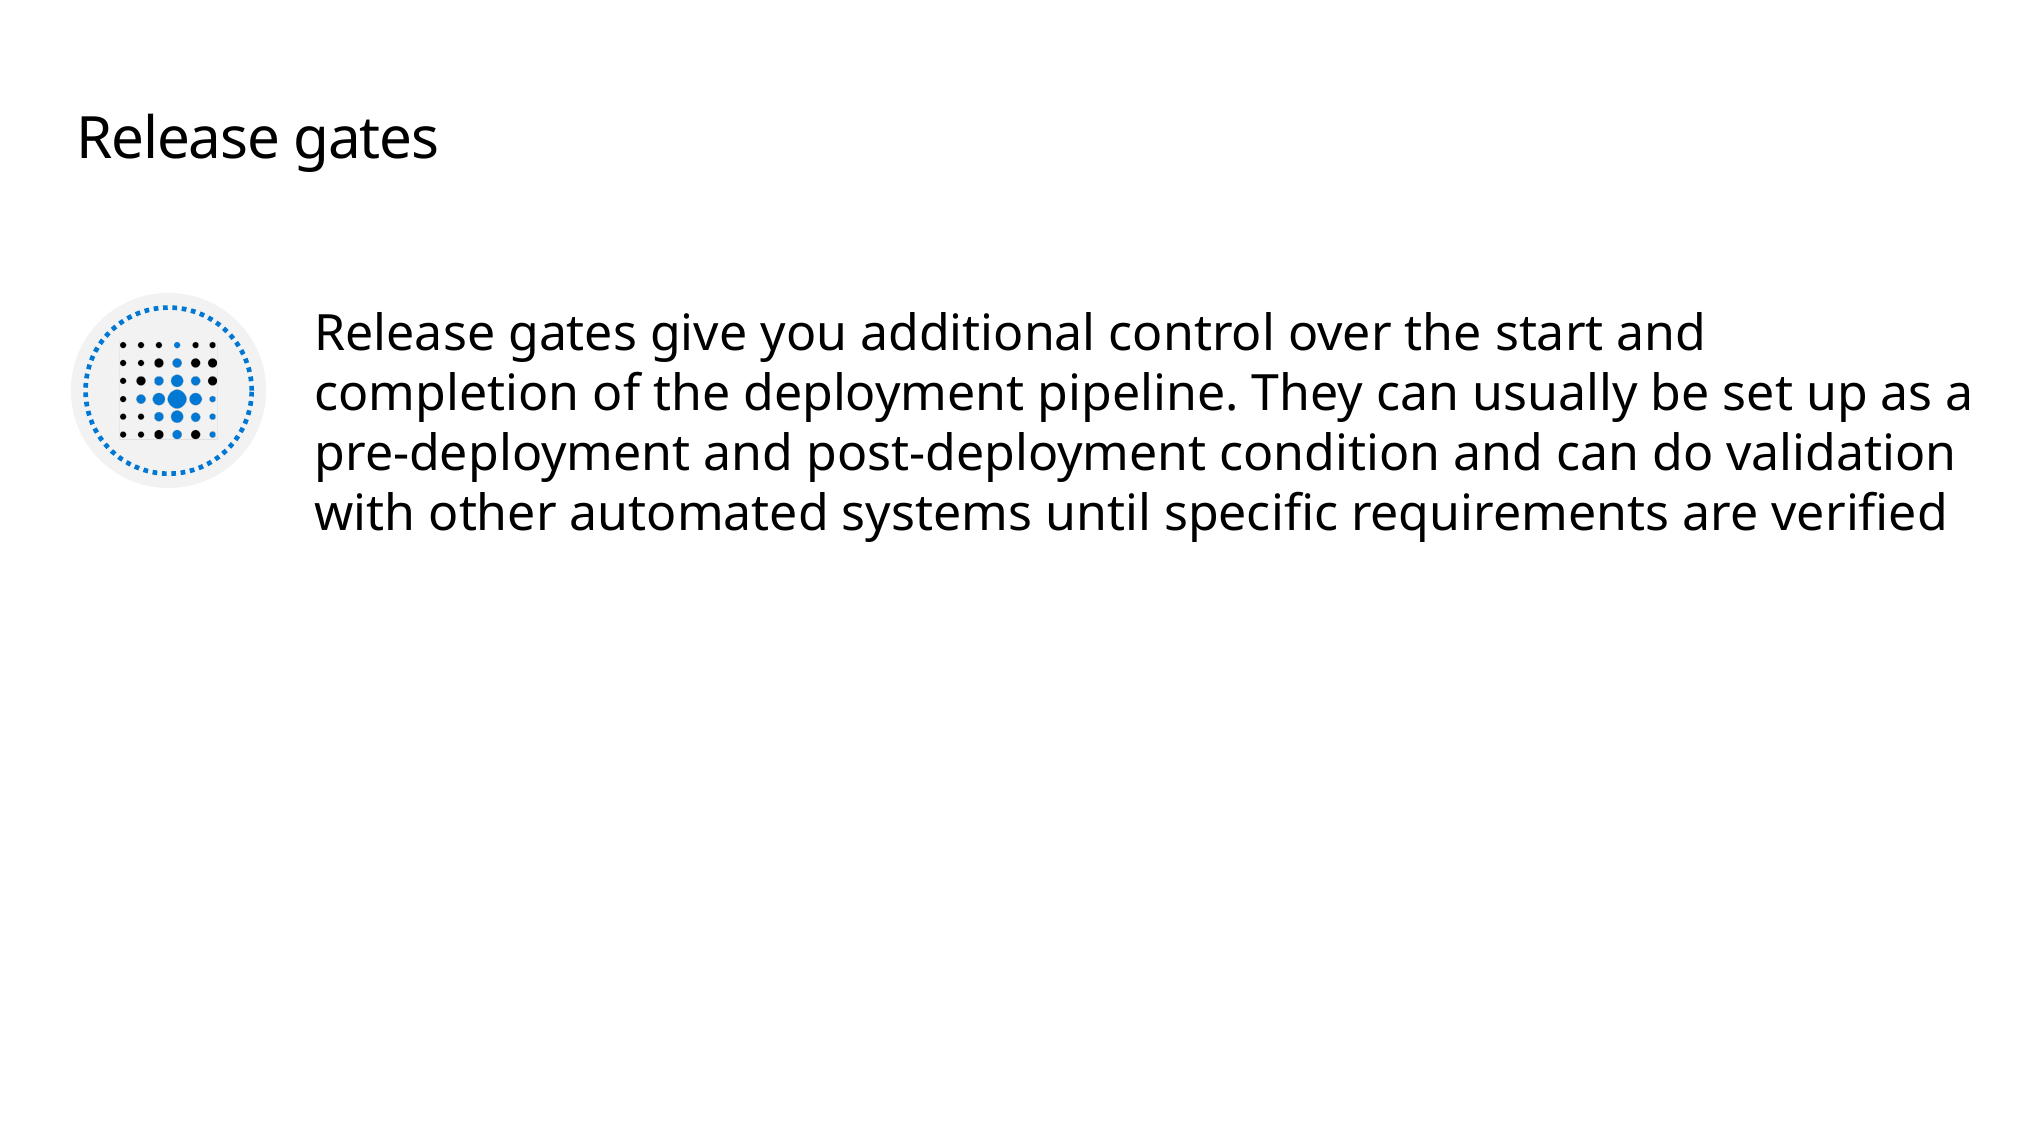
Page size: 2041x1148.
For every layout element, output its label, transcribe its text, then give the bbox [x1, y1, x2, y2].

title Release gates [76, 103, 1969, 172]
picture [70, 292, 267, 489]
text_box Release gates give you additional control over the start and completion of the deployment pipeline. They can usually be set up as a pre-deployment and post-deployment condition and can do validation with other automated systems until specific requirements are verified [314, 299, 1975, 541]
